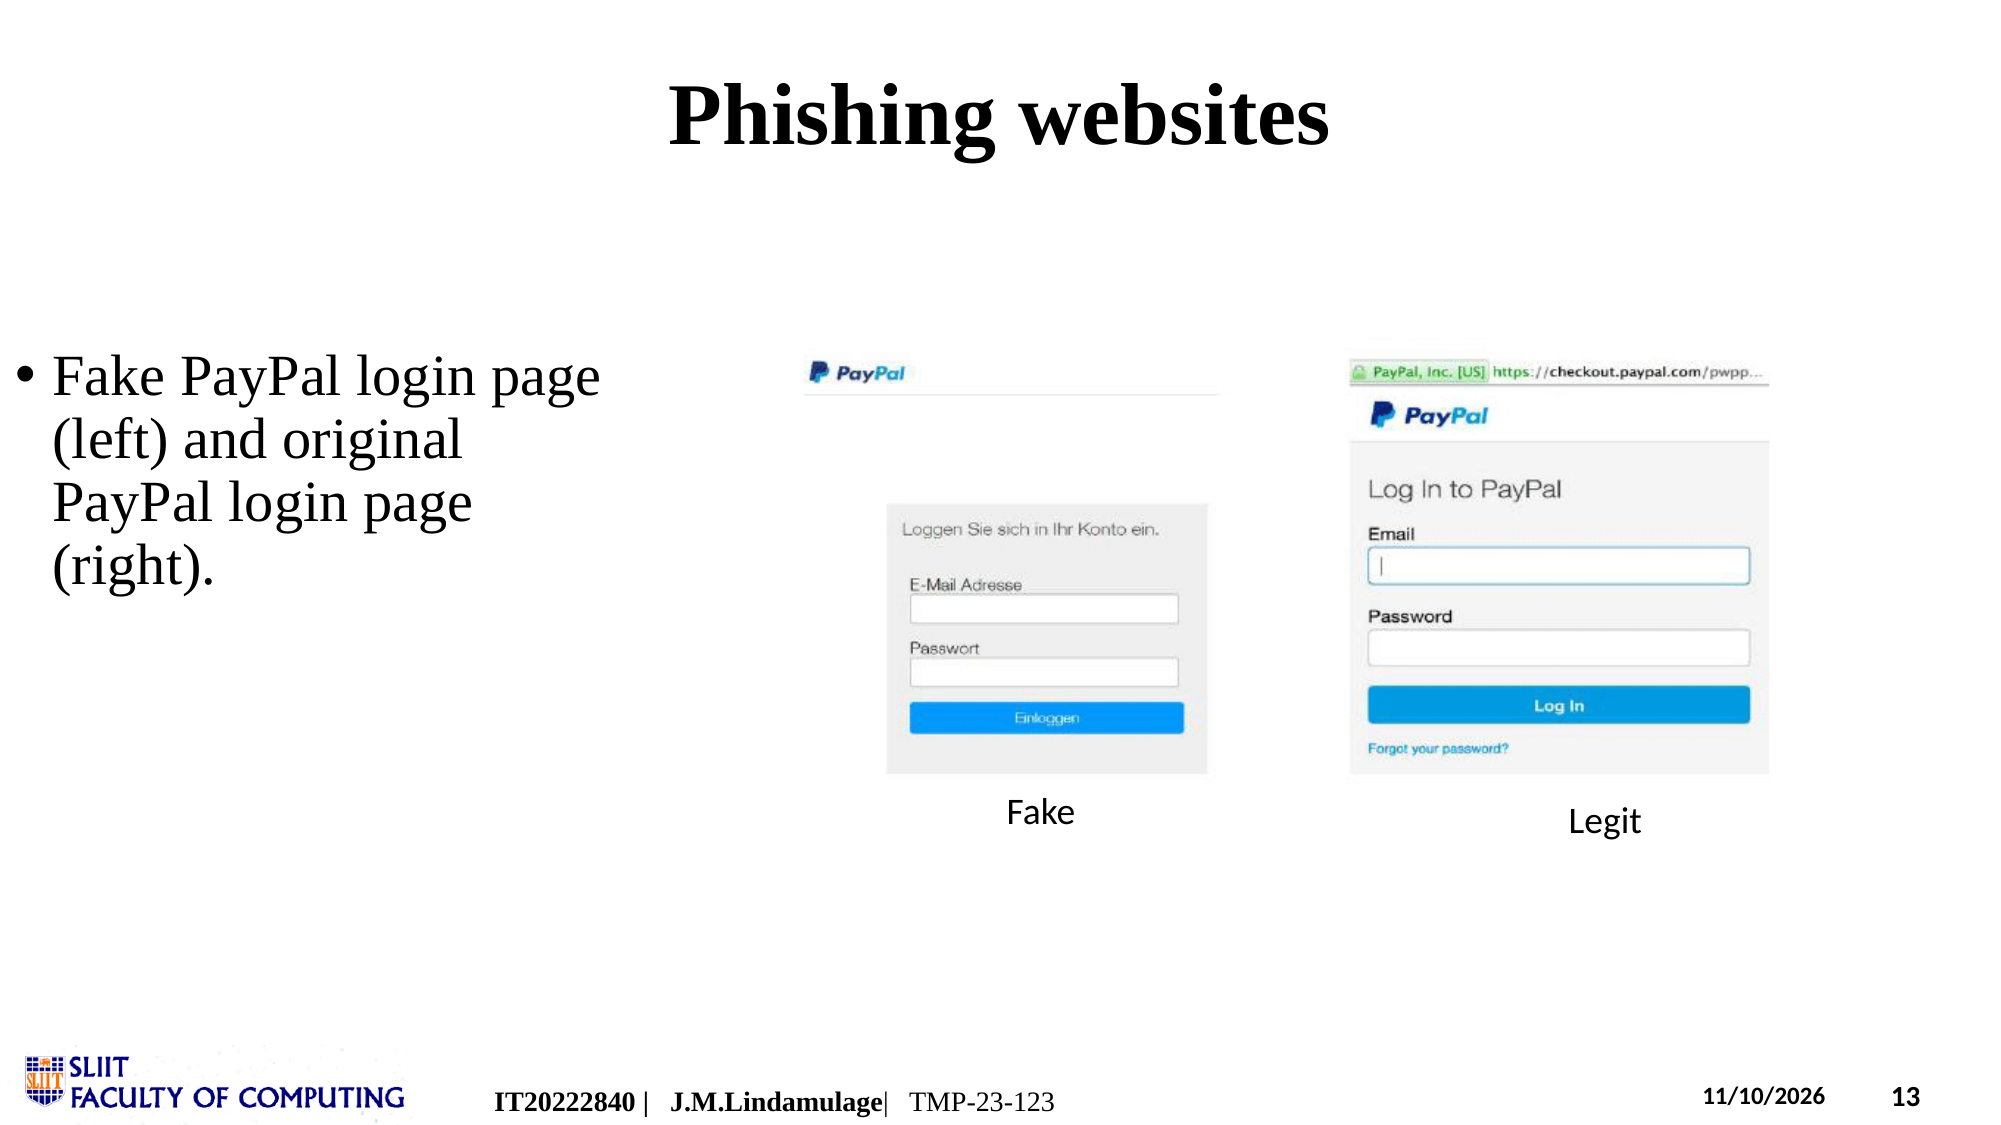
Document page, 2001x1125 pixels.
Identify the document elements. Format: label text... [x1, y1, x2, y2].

picture [0, 1045, 413, 1125]
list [757, 337, 1815, 789]
title Phishing websites [137, 59, 1863, 278]
text_box Legit [1553, 789, 1657, 849]
text_box Fake [991, 789, 1091, 840]
text_box IT20222840 | J.M.Lindamulage| TMP-23-123 [478, 1075, 1309, 1125]
list Fake PayPal login page (left) and original PayPal login page (right). [0, 337, 646, 963]
